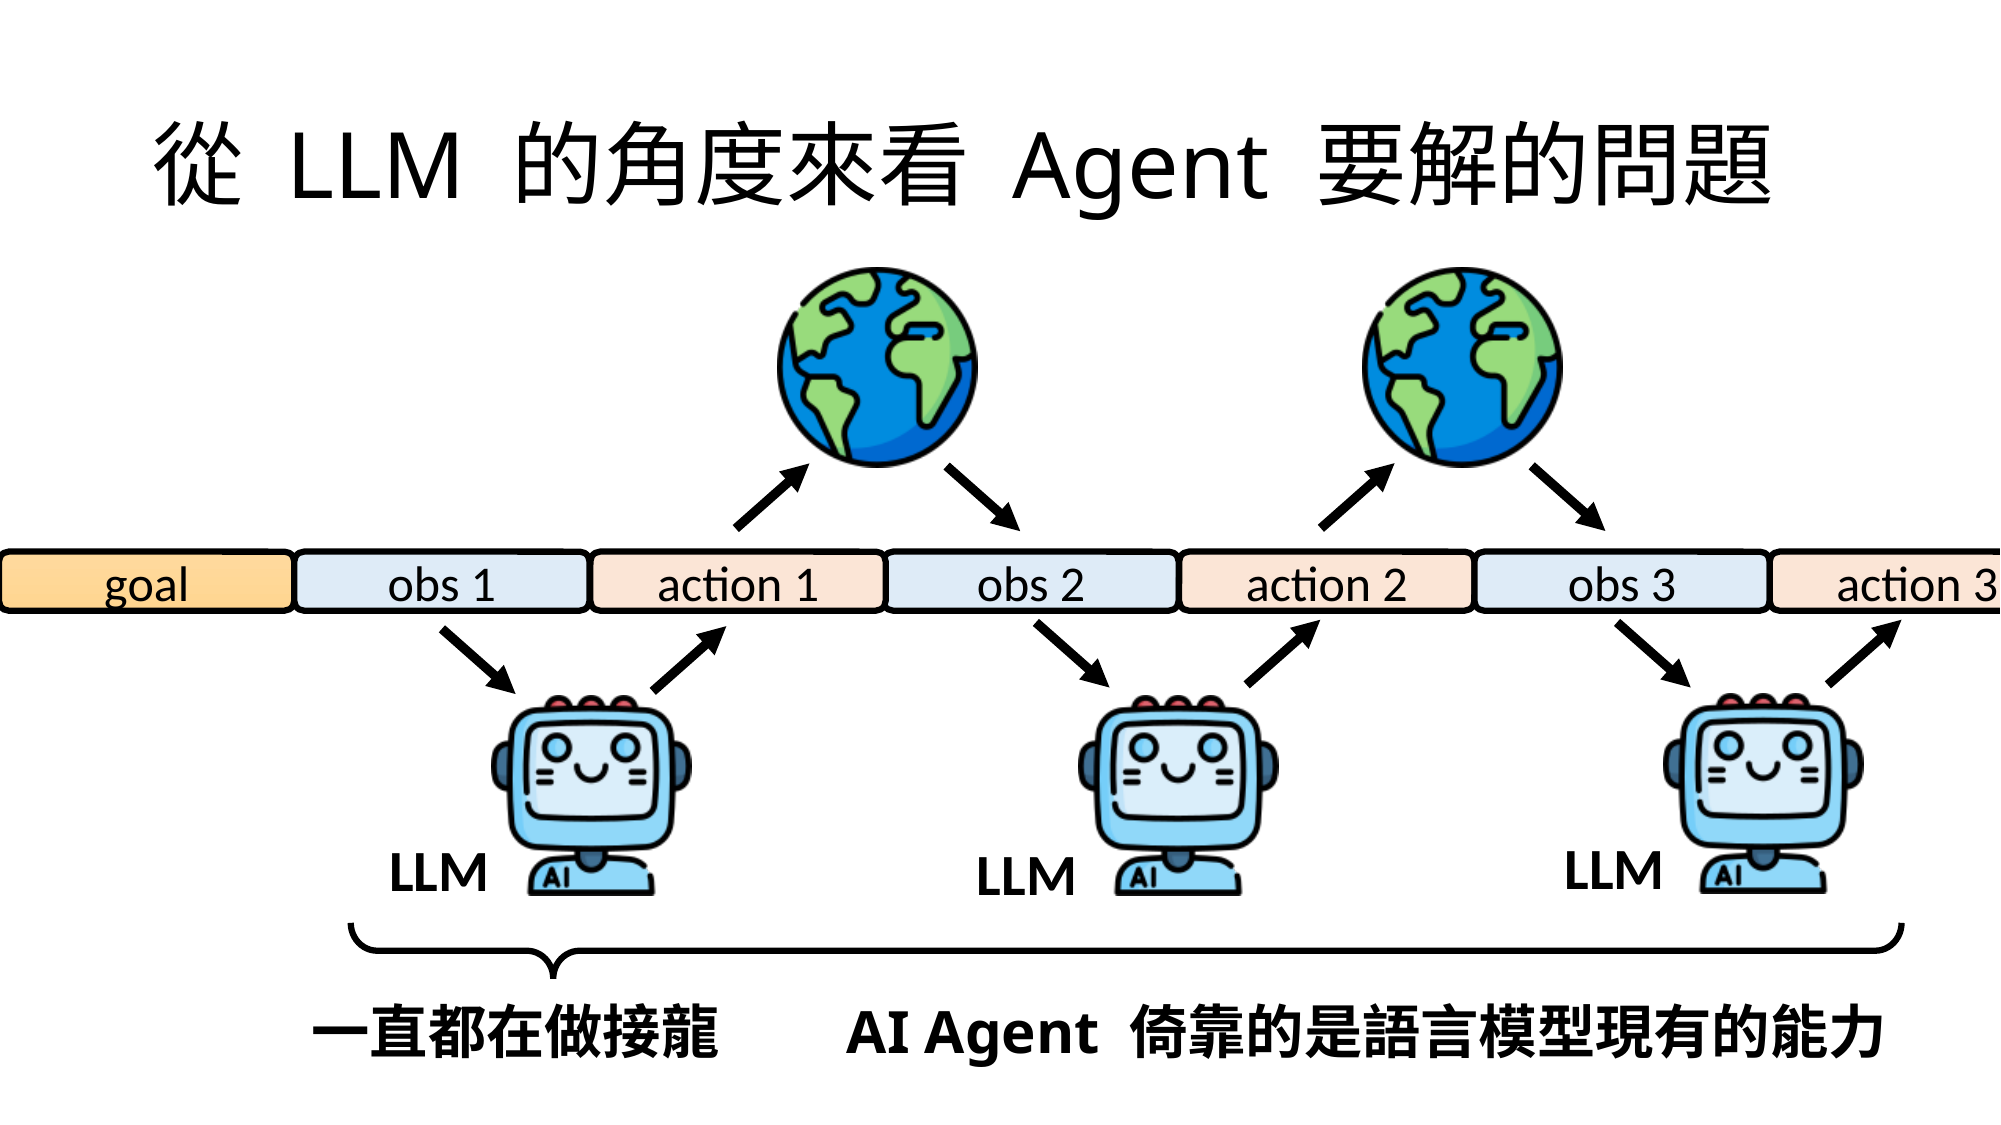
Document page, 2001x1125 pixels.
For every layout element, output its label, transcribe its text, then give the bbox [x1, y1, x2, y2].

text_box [1531, 465, 1606, 531]
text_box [946, 466, 1021, 532]
picture [1362, 267, 1563, 468]
text_box AI Agent 倚靠的是語言模型現有的能力 [772, 987, 1961, 1073]
text_box obs 1 [293, 551, 590, 612]
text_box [1035, 622, 1110, 688]
text_box action 3 [1769, 551, 2000, 612]
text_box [1348, 693, 1864, 910]
text_box LLM [172, 826, 505, 911]
text_box goal [0, 551, 294, 612]
text_box action 2 [1178, 551, 1474, 612]
text_box obs 2 [885, 551, 1179, 612]
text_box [1617, 622, 1691, 688]
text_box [760, 695, 1279, 916]
title 從 LLM 的角度來看 Agent 要解的問題 [137, 59, 1863, 278]
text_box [652, 626, 727, 692]
picture [491, 695, 692, 896]
text_box [350, 922, 1903, 979]
text_box action 1 [589, 551, 887, 612]
text_box obs 3 [1473, 551, 1770, 612]
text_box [735, 463, 810, 529]
picture [777, 267, 978, 468]
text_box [1827, 619, 1902, 685]
text_box 一直都在做接龍 [0, 988, 772, 1073]
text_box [441, 628, 516, 694]
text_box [1246, 619, 1321, 685]
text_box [1320, 463, 1395, 529]
